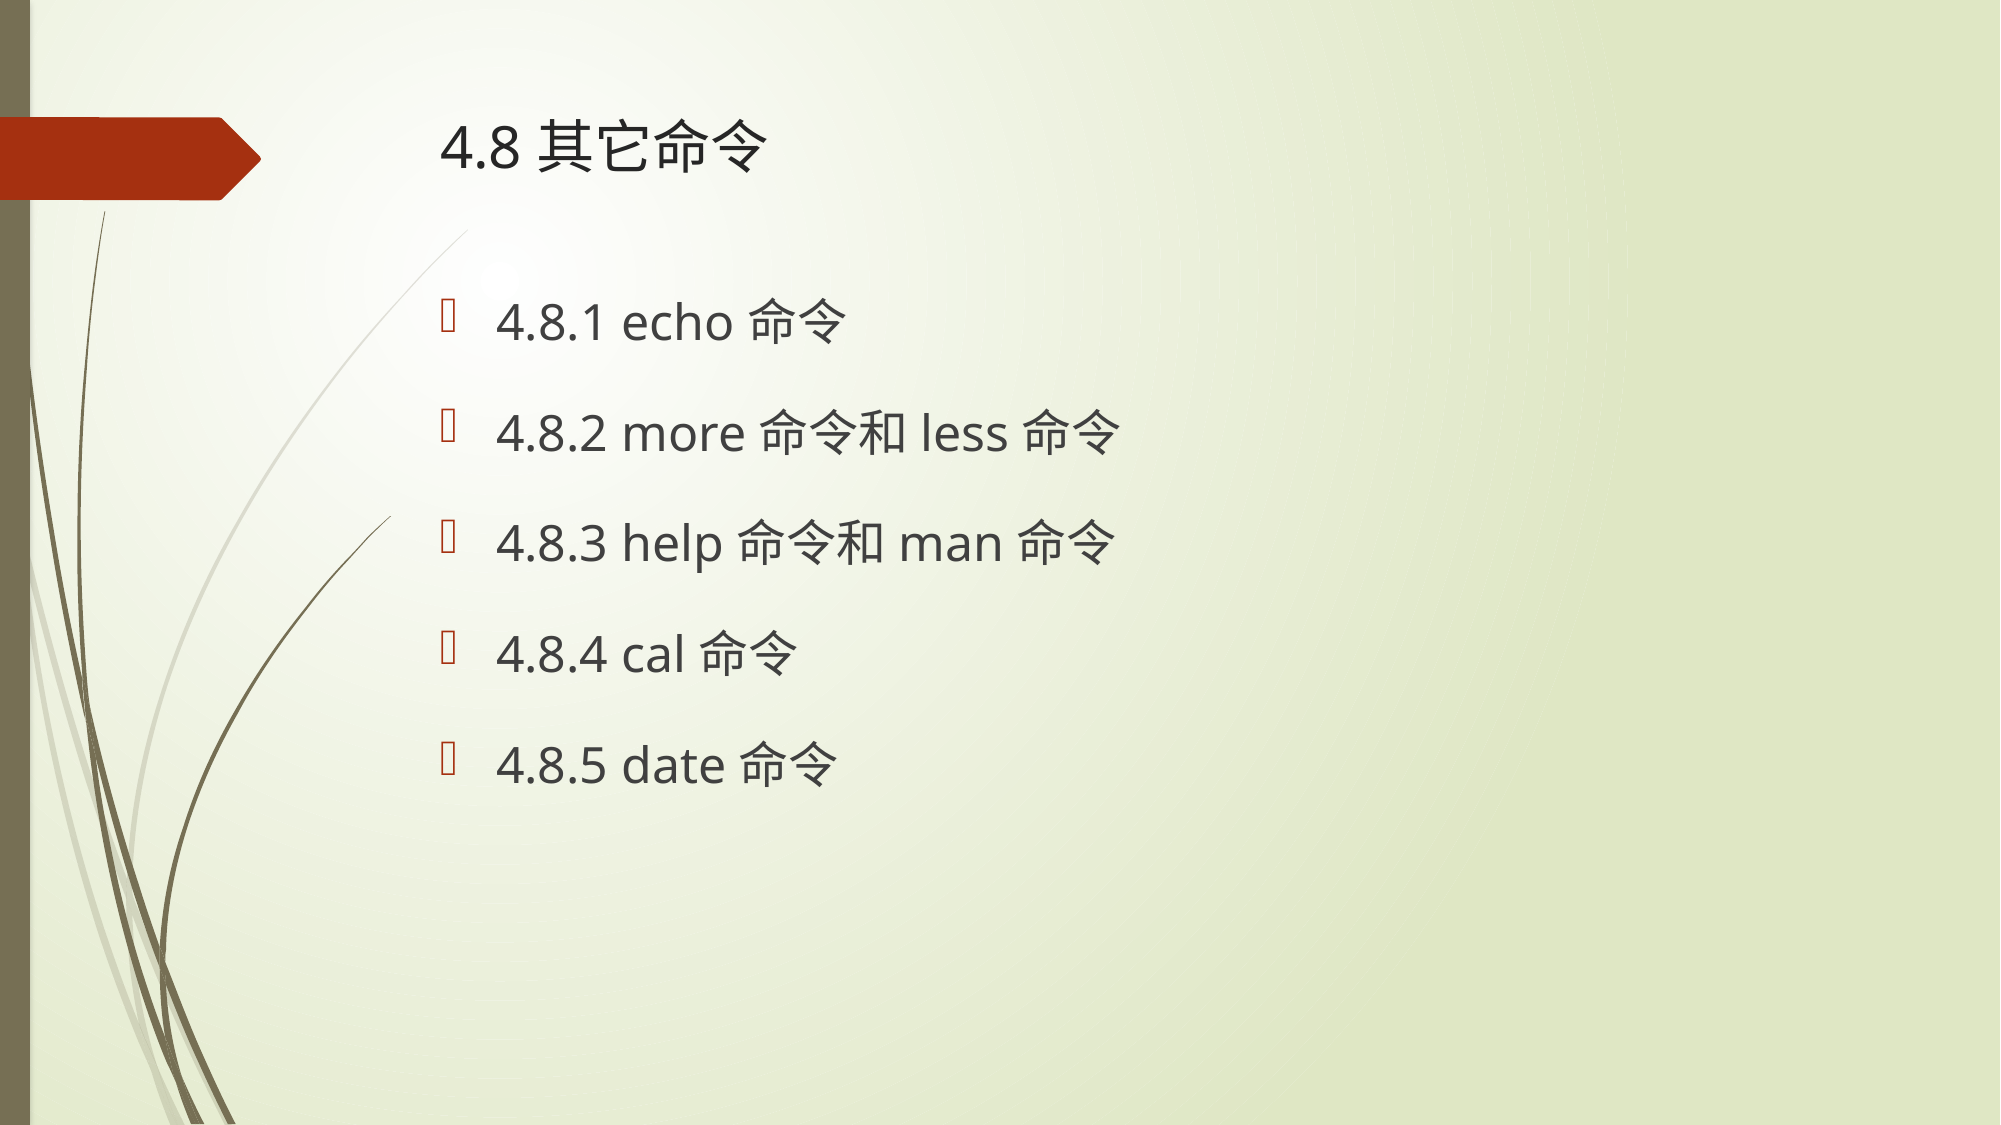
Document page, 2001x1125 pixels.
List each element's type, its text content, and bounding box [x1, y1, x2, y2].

list 4.8.1 echo命令 4.8.2 more命令和less命令 4.8.3 help命令和man命令 4.8.4 cal命令 4.8.5 date命令 [424, 252, 1888, 873]
title 4.8其它命令 [425, 102, 1888, 209]
